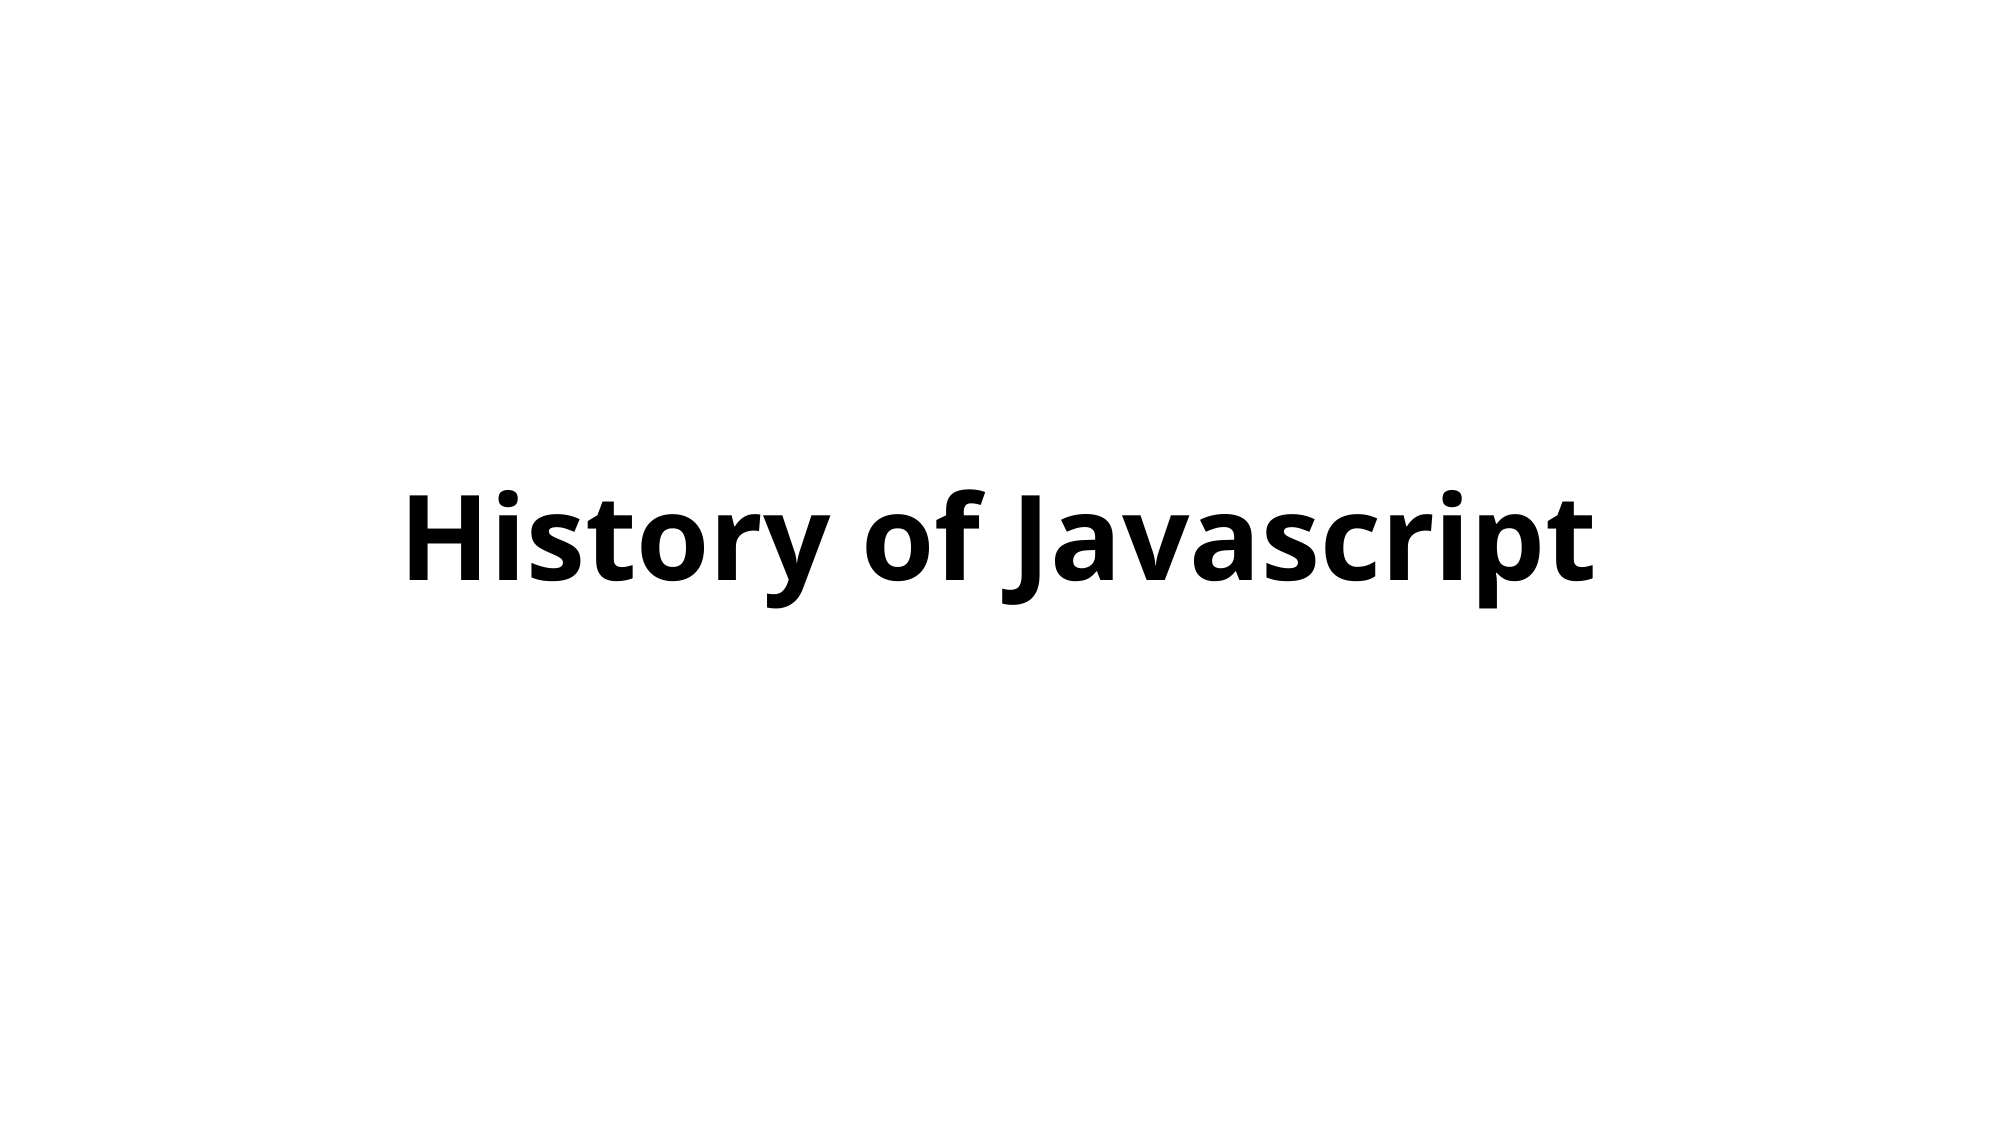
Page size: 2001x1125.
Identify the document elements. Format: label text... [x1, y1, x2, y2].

title History of Javascript [384, 433, 1642, 652]
